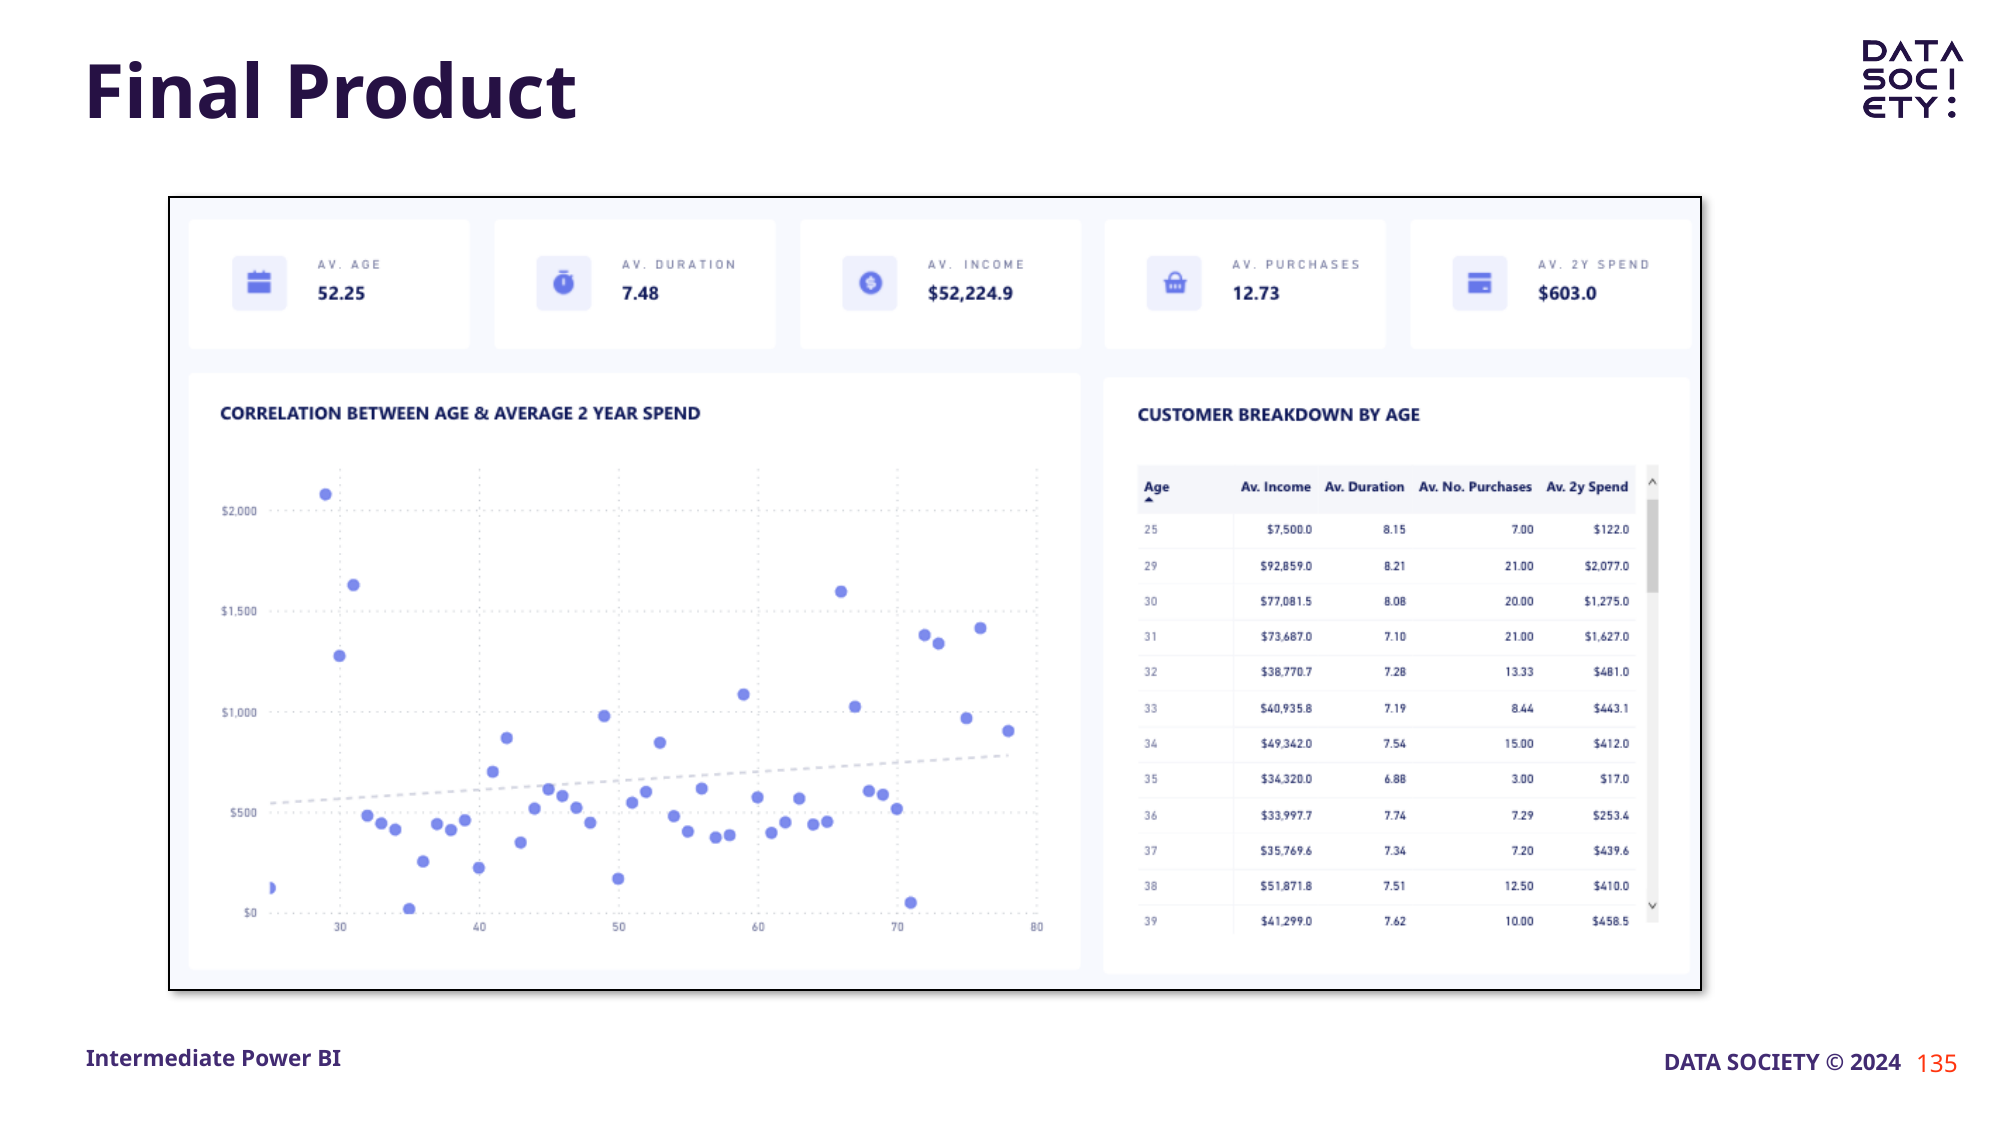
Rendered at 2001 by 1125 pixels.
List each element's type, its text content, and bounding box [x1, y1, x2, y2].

picture [1932, 40, 1964, 118]
slide_number ‹#› [1853, 1033, 1974, 1097]
title Final Product [68, 28, 1932, 154]
picture [169, 197, 1701, 990]
